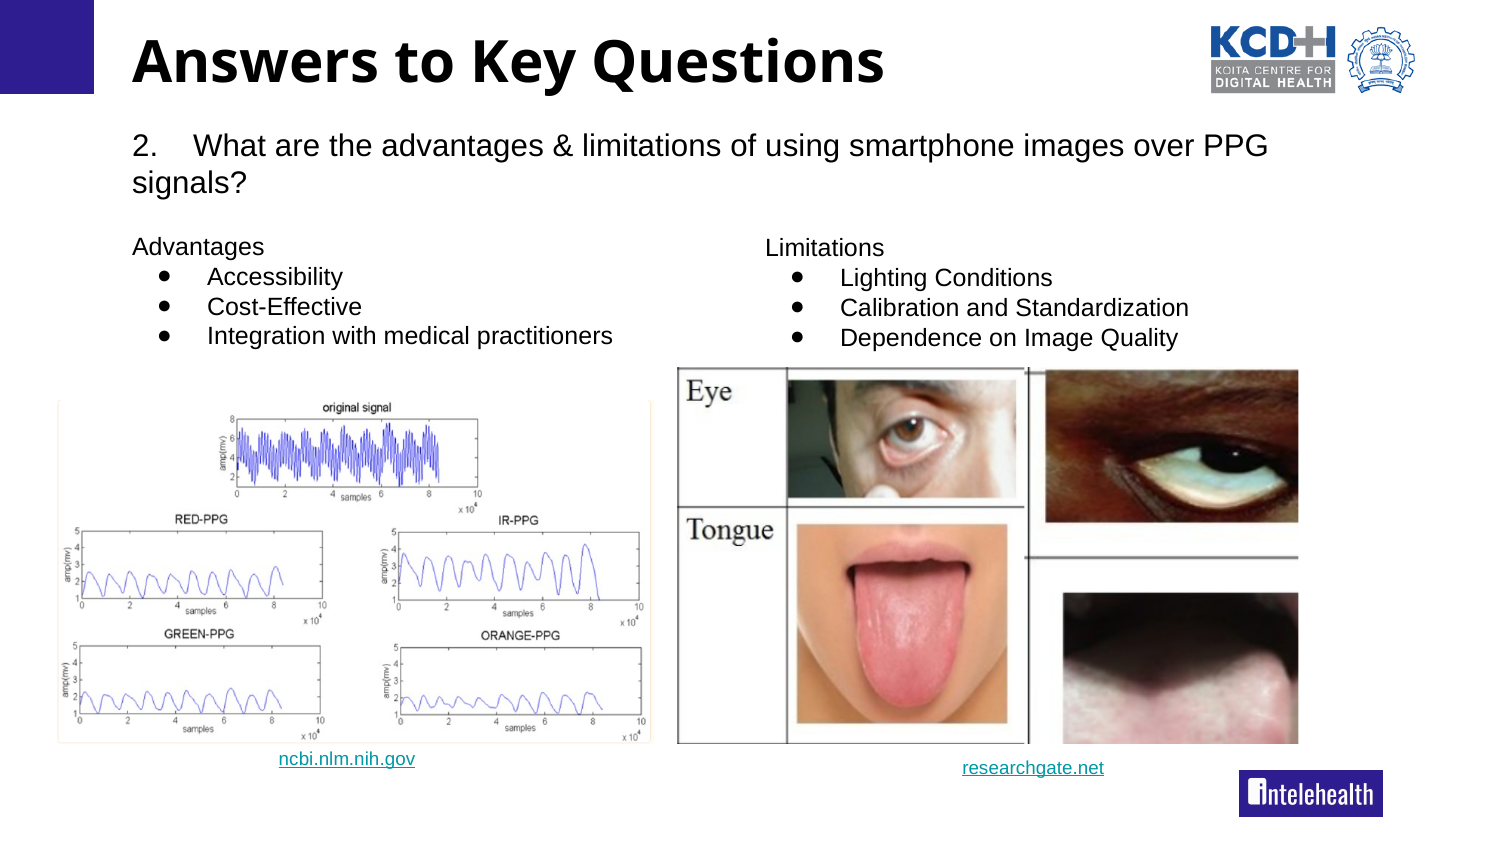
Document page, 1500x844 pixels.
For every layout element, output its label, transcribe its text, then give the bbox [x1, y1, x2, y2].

text_box Limitations Lighting Conditions Calibration and Standardization Dependence on Image Quality [749, 216, 1223, 366]
picture [674, 367, 1299, 745]
picture [57, 400, 654, 745]
title Answers to Key Questions [116, 9, 1383, 110]
list 2. What are the advantages & limitations of using smartphone images over PPG signals? Advantages Accessibility Cost-Effective Integration with medical practitioners [116, 110, 1383, 615]
text_box researchgate.net [947, 752, 1122, 790]
picture [1211, 25, 1422, 94]
text_box ncbi.nlm.nih.gov [263, 753, 448, 781]
picture [1239, 770, 1383, 817]
